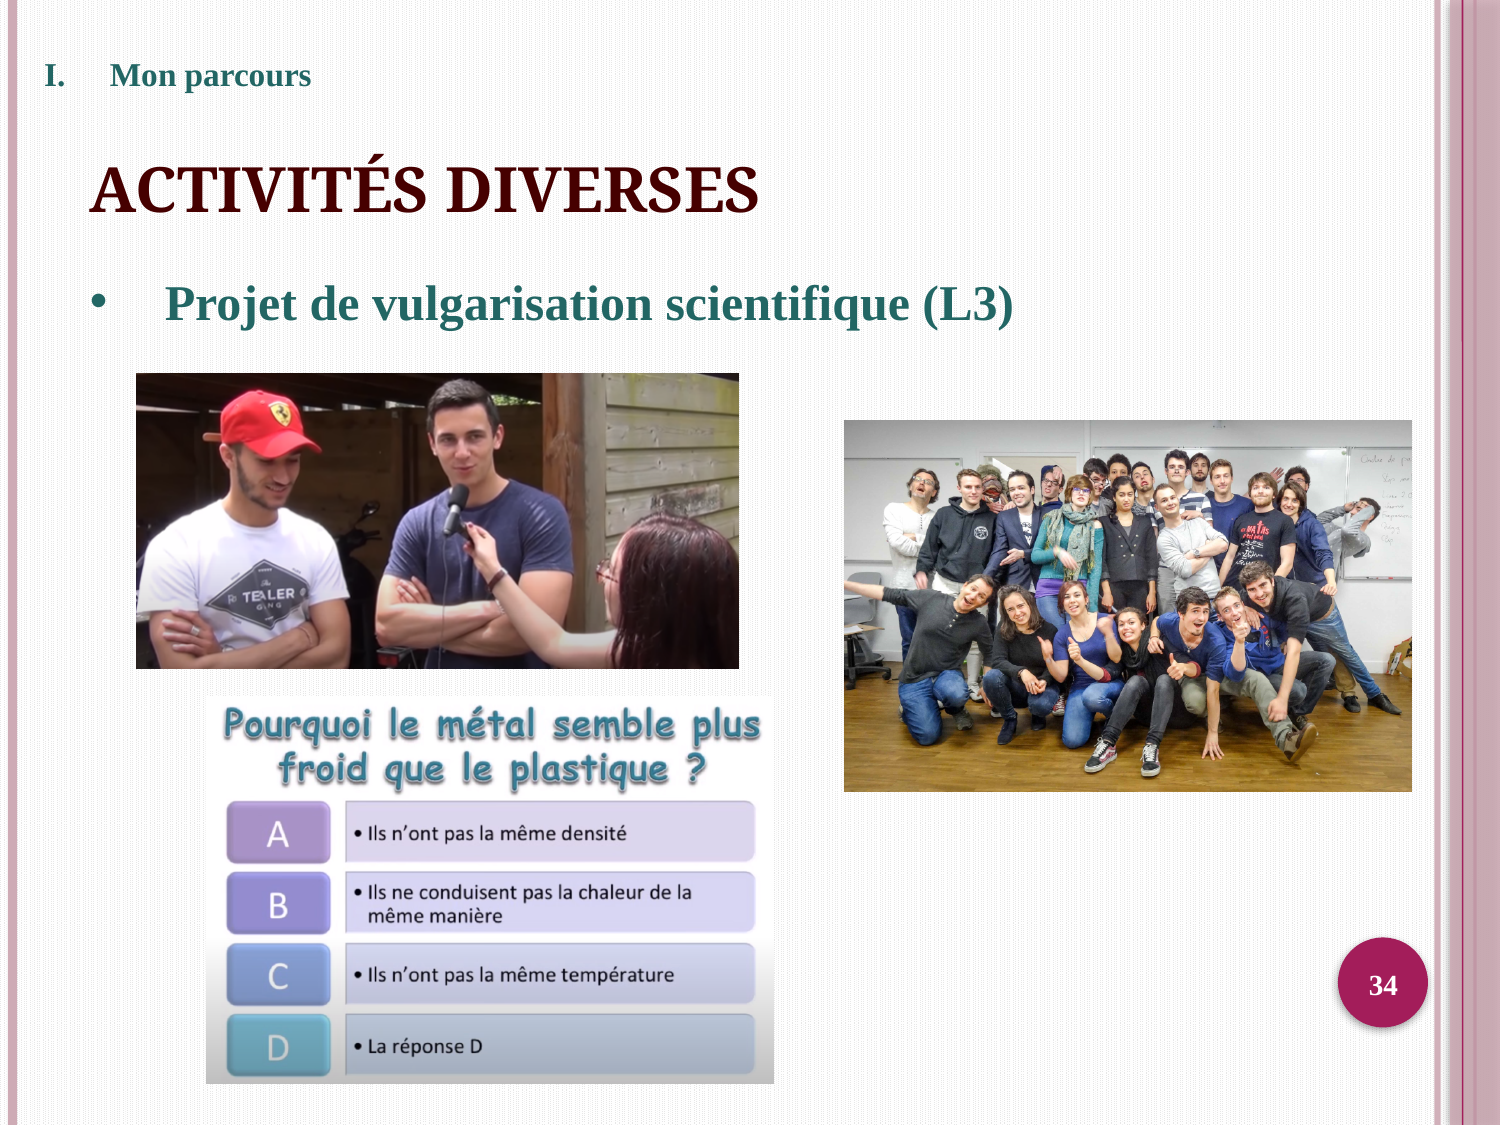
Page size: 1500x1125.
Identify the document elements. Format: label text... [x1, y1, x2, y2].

footer Mon parcours [29, 42, 555, 103]
picture [206, 695, 775, 1085]
list Projet de vulgarisation scientifique (L3) [75, 262, 1300, 1062]
picture [135, 372, 739, 670]
picture [843, 420, 1412, 793]
title Activités diverses [75, 125, 1300, 233]
slide_number 34 [1333, 940, 1434, 1027]
